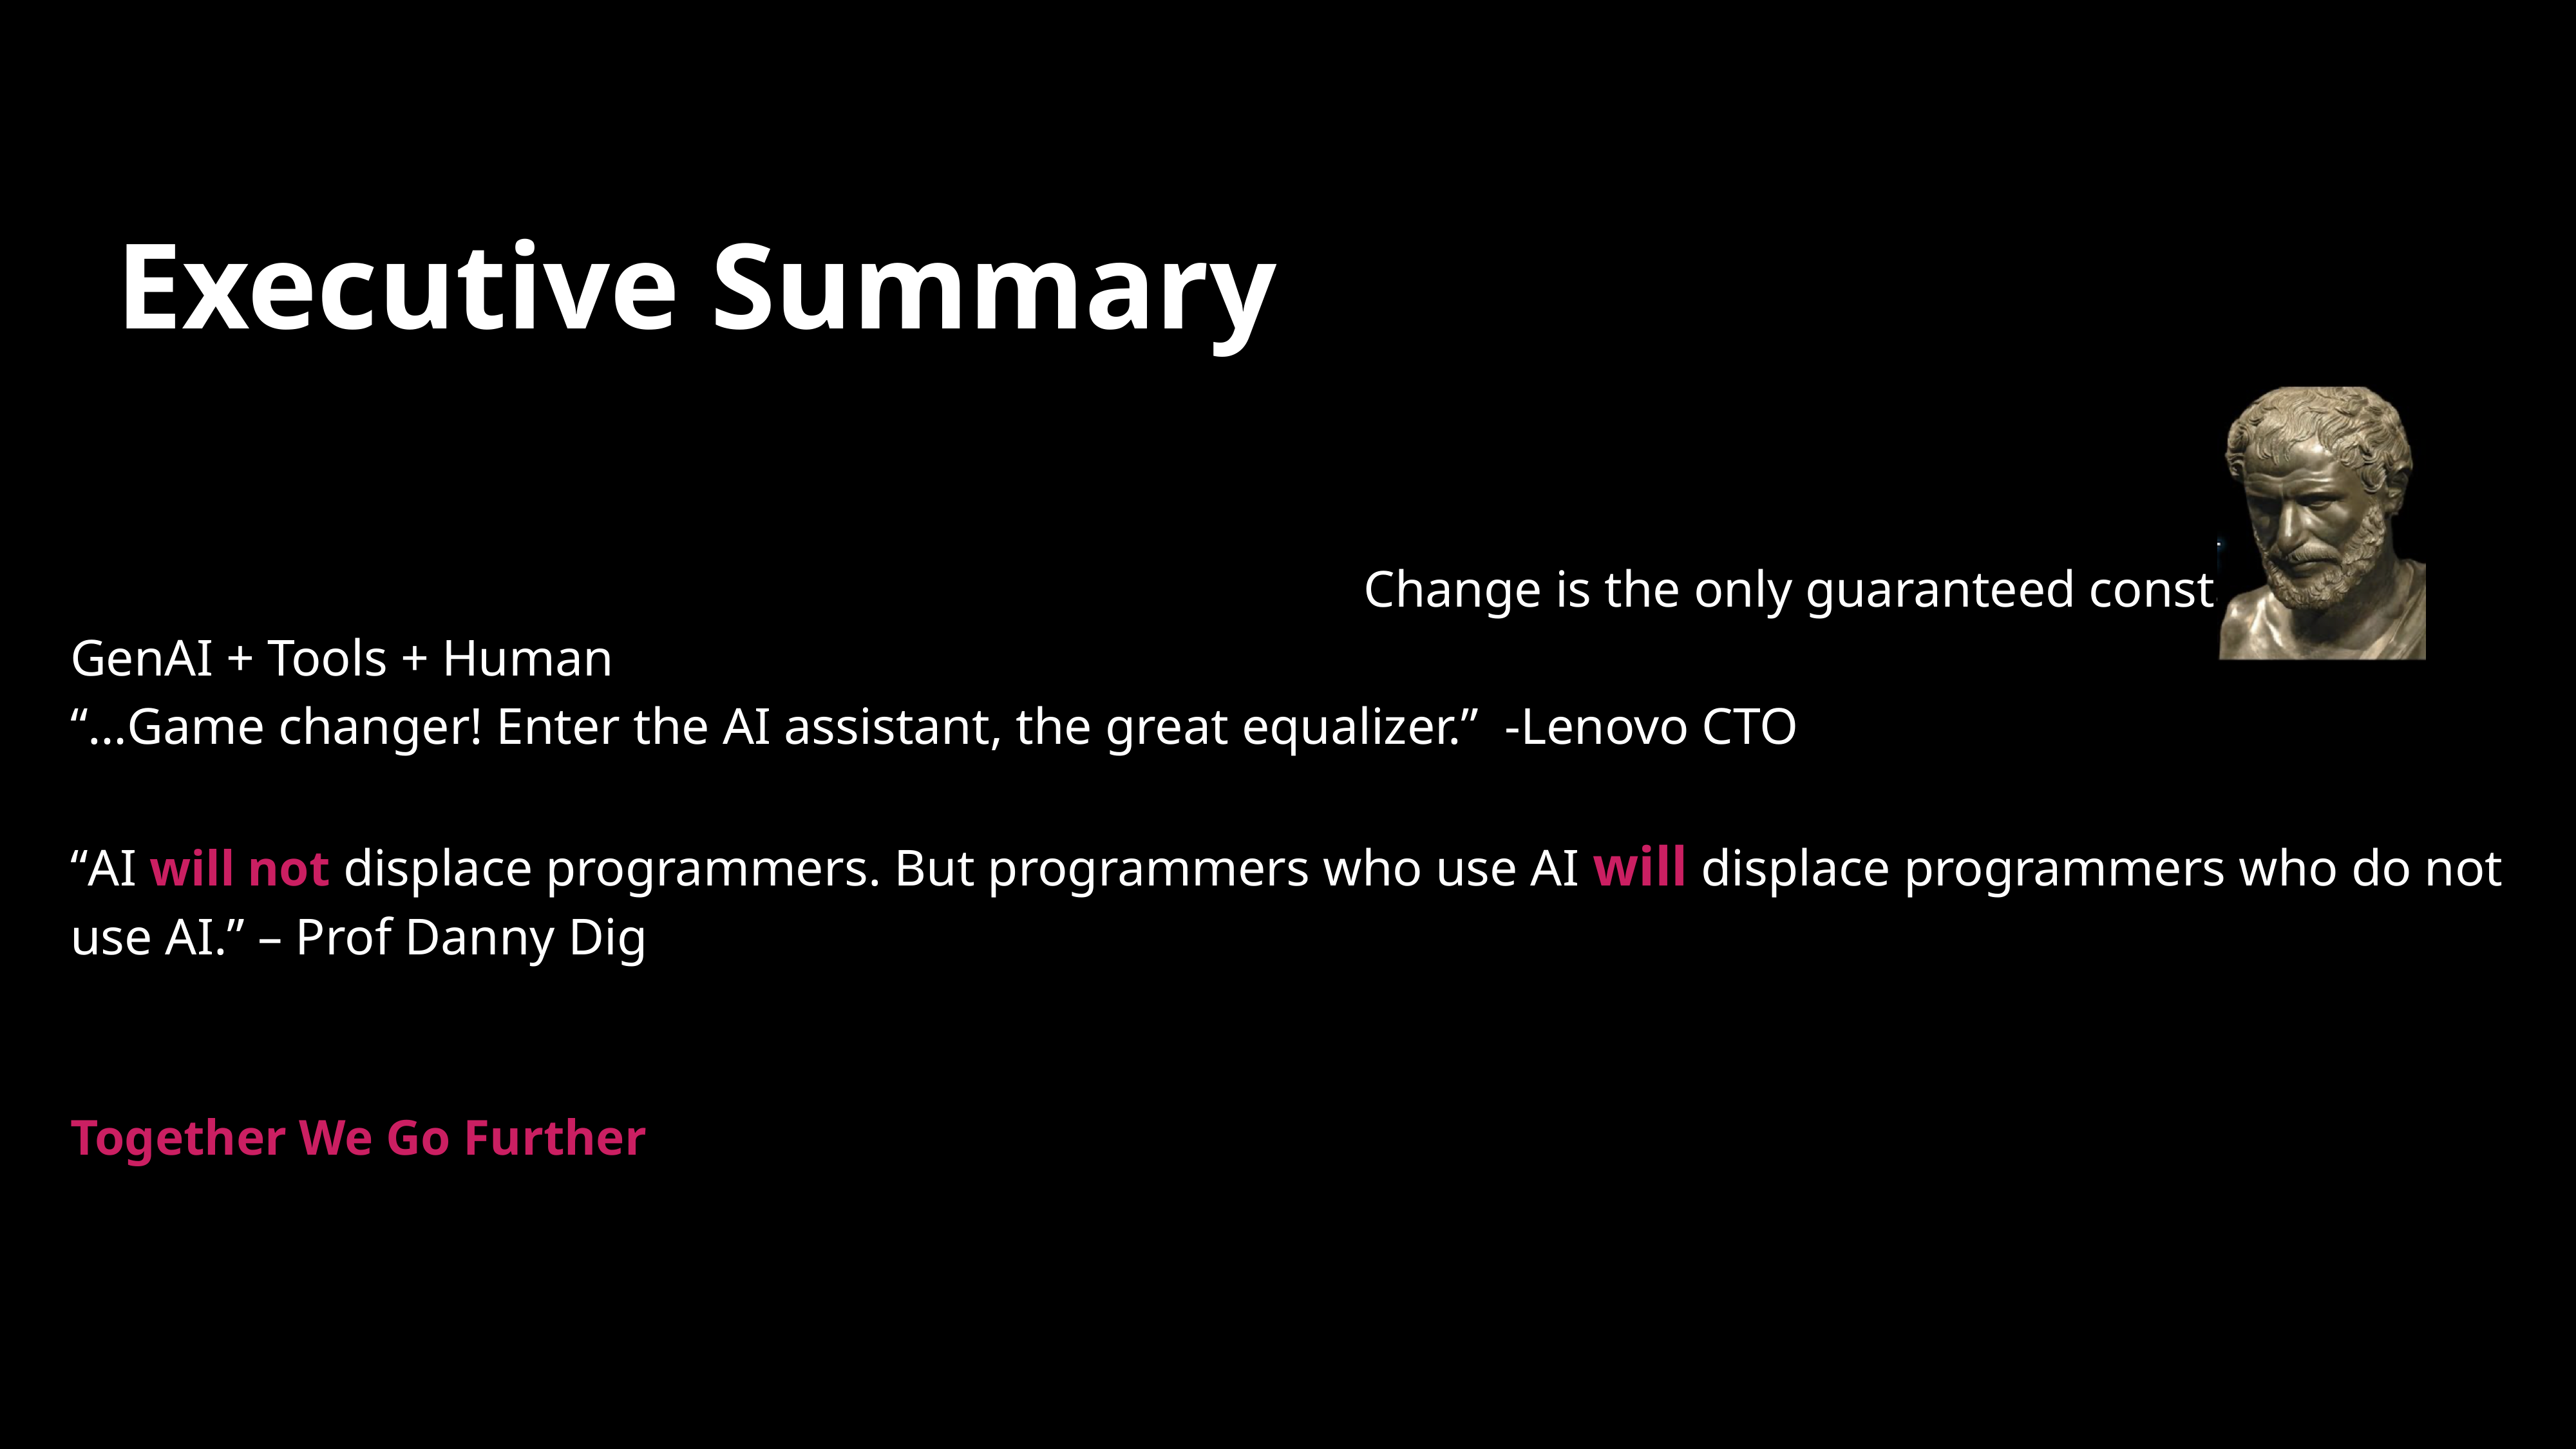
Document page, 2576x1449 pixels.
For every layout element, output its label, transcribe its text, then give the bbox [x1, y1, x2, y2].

title Executive Summary [116, 81, 2460, 380]
list Change is the only guaranteed constant GenAI + Tools + Human “…Game changer! Enter the AI assistant, the great equalizer.” -Lenovo CTO “AI will not displace programmers. But programmers who use AI will displace programmers who do not use AI.” – Prof Danny Dig Together We Go Further [70, 527, 2508, 1274]
picture [2217, 384, 2429, 661]
